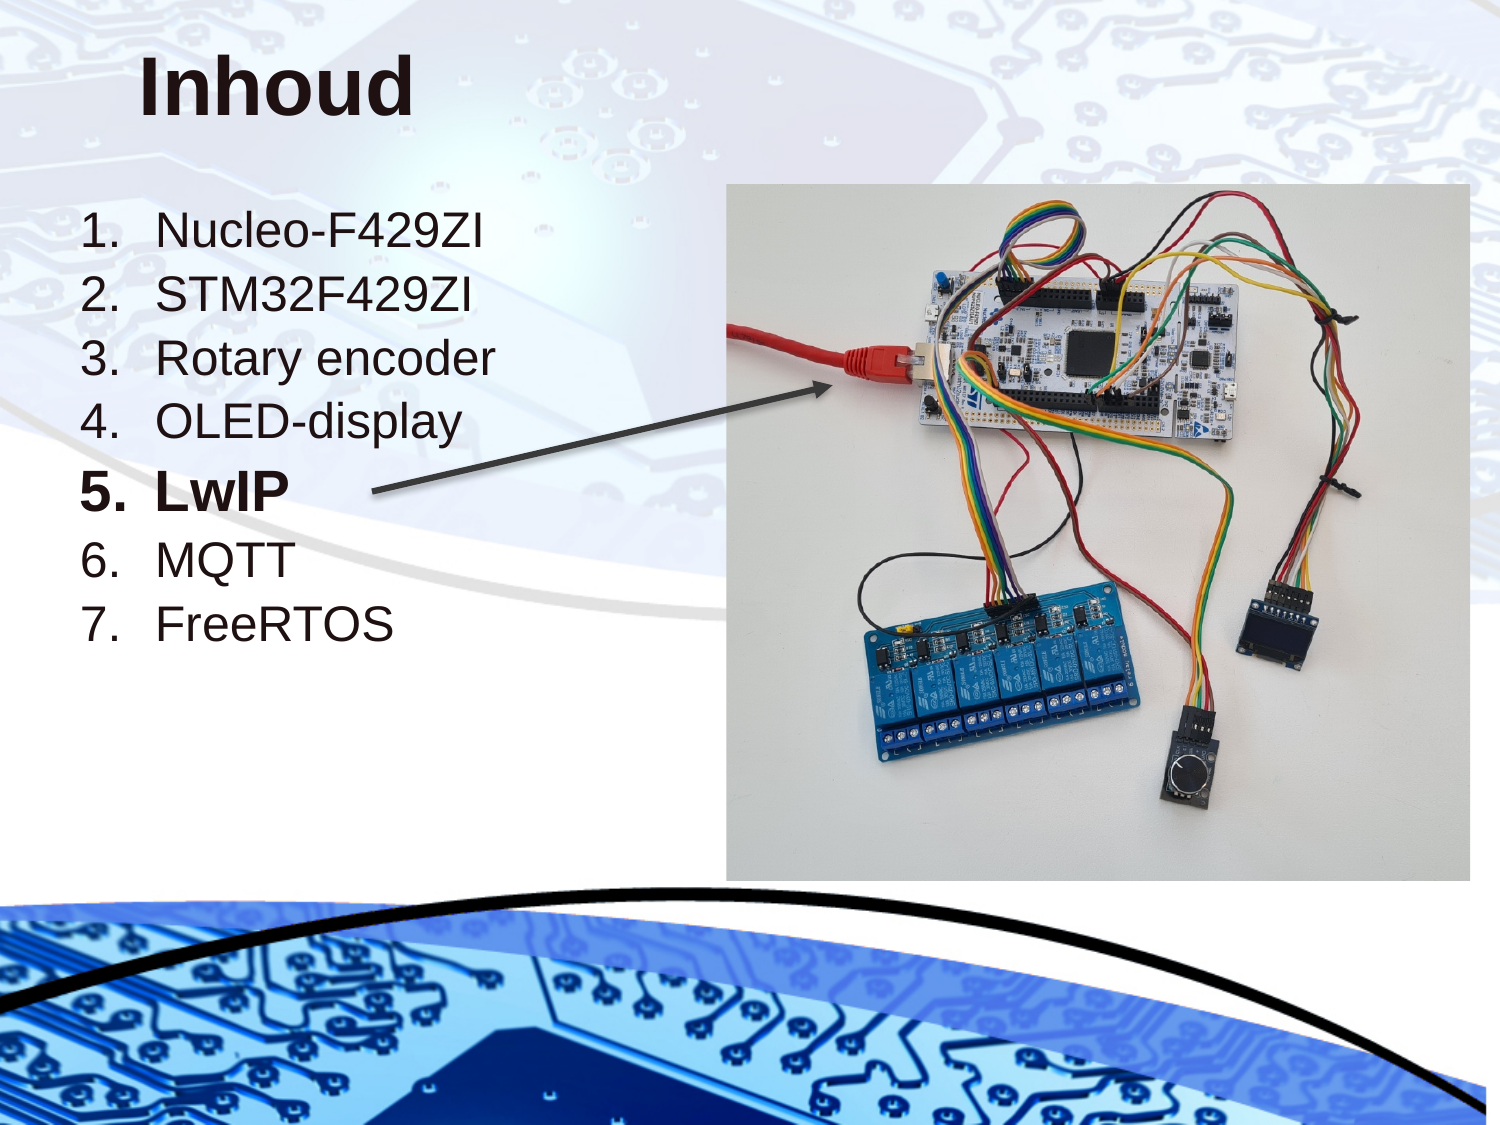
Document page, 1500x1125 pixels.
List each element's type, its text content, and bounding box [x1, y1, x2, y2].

list Nucleo-F429ZI STM32F429ZI Rotary encoder OLED-display LwIP MQTT FreeRTOS [64, 196, 1436, 929]
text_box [371, 385, 833, 492]
title Inhoud [123, 30, 1188, 134]
picture [0, 0, 1500, 1125]
